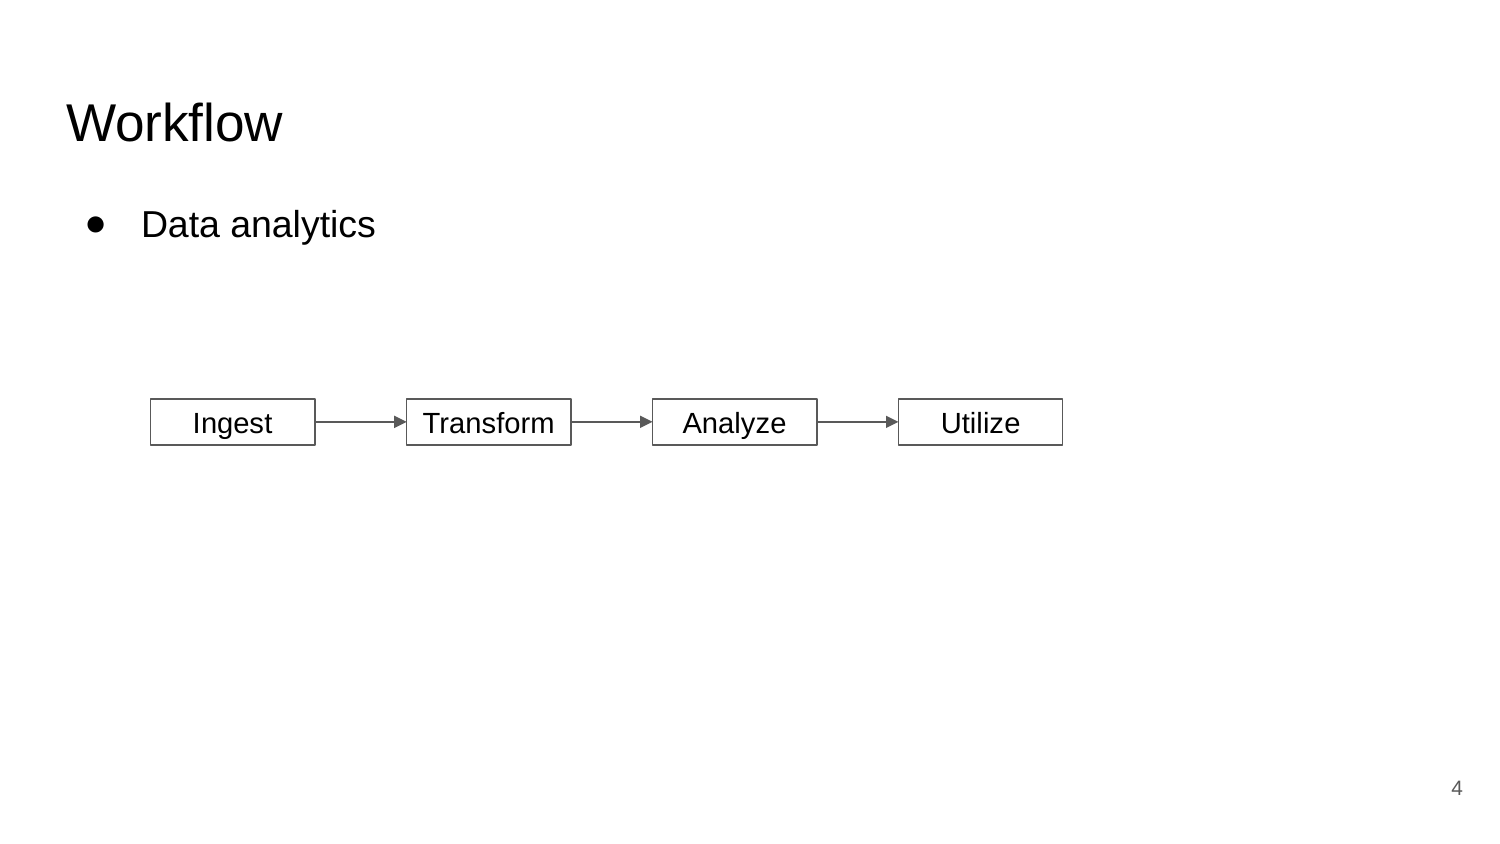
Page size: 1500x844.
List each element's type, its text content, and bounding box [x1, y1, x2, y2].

slide_number 4 [1387, 754, 1478, 820]
title Workflow [51, 72, 1449, 167]
text_box Transform [406, 398, 571, 445]
text_box Utilize [898, 398, 1063, 445]
list Data analytics [51, 178, 1449, 294]
text_box Analyze [652, 398, 817, 445]
text_box Ingest [150, 398, 315, 445]
